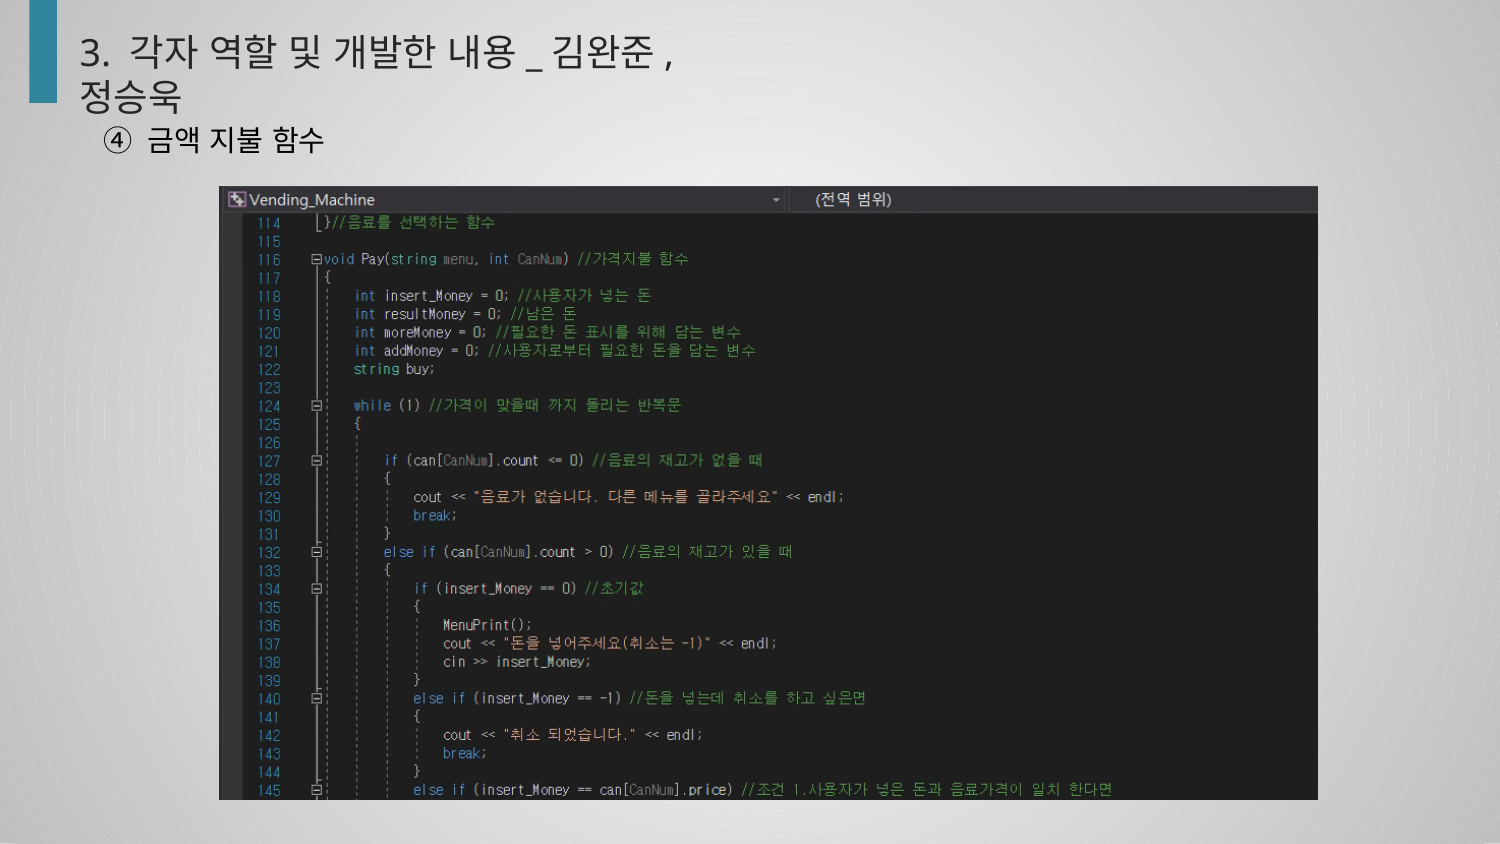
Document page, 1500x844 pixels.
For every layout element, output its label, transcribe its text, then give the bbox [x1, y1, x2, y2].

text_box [218, 185, 1319, 802]
text_box [27, 0, 59, 105]
text_box 3. 각자 역할 및 개발한 내용_김완준, 정승욱 [64, 21, 739, 126]
text_box [0, 0, 1500, 844]
text_box ④ 금액 지불 함수 [88, 114, 706, 165]
